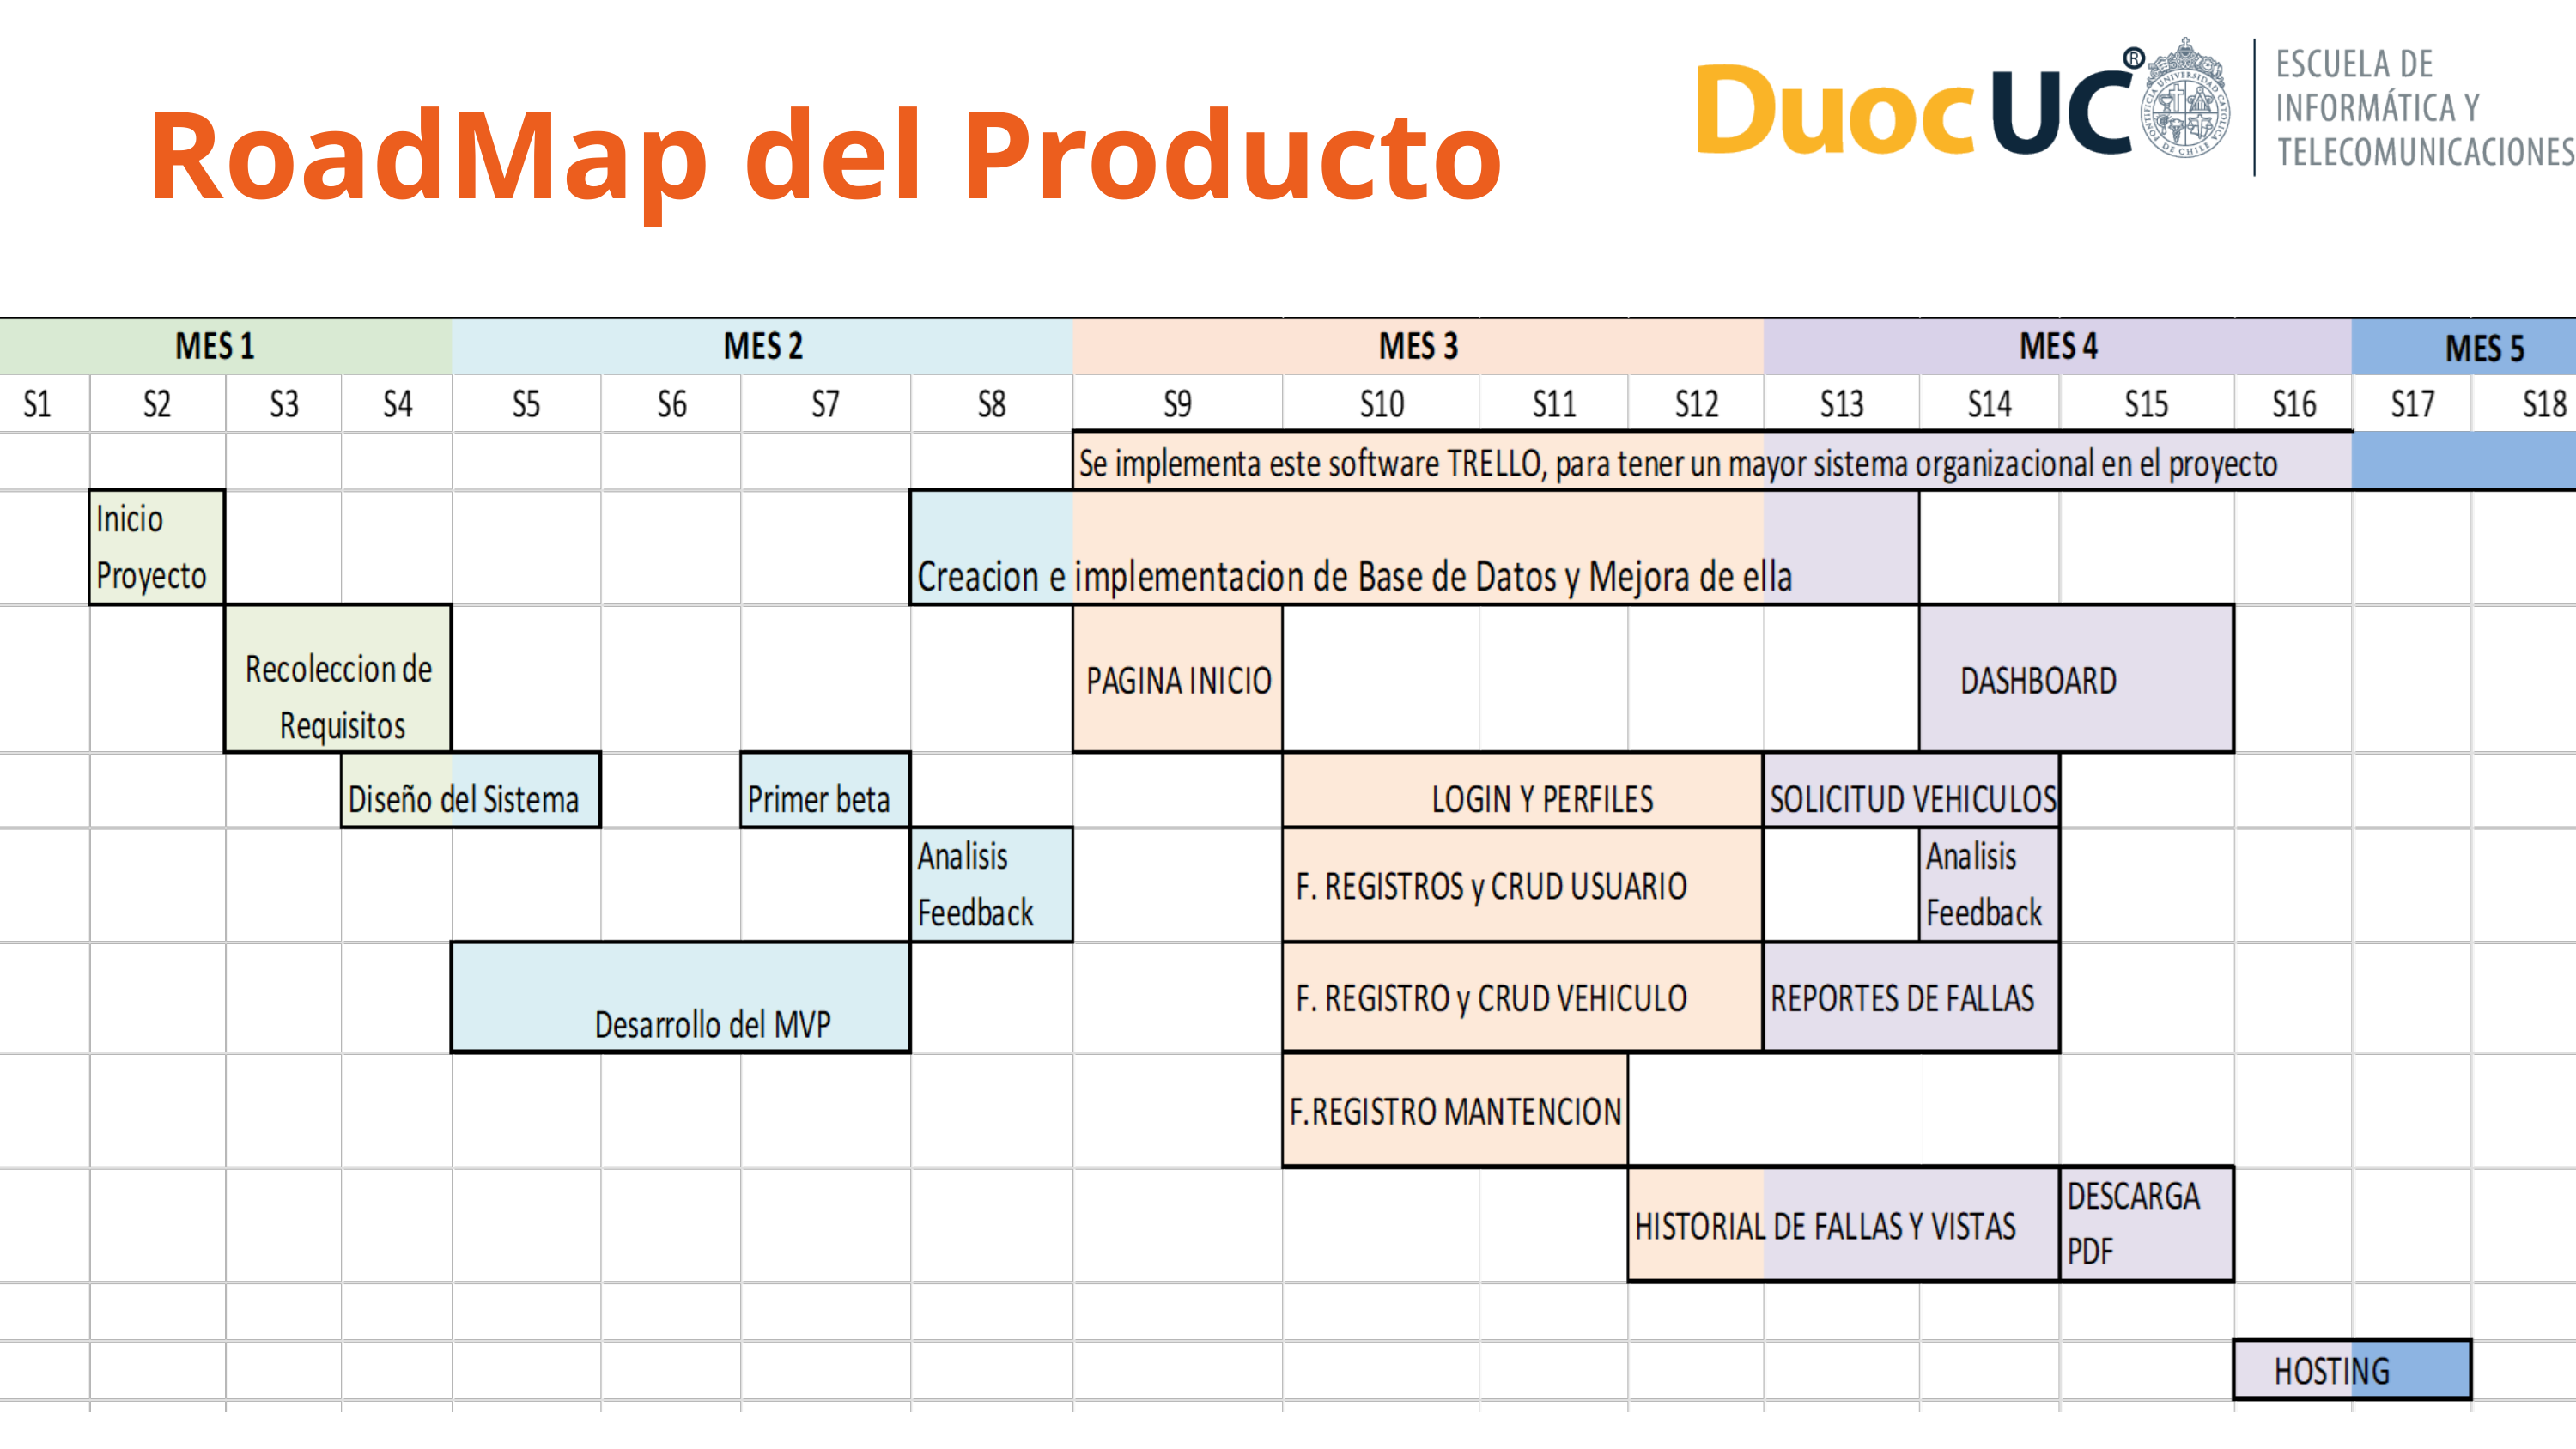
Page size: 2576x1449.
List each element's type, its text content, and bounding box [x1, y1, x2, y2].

text_box RoadMap del Producto [144, 55, 1515, 223]
text_box [0, 317, 2576, 1412]
text_box [1693, 0, 2576, 217]
